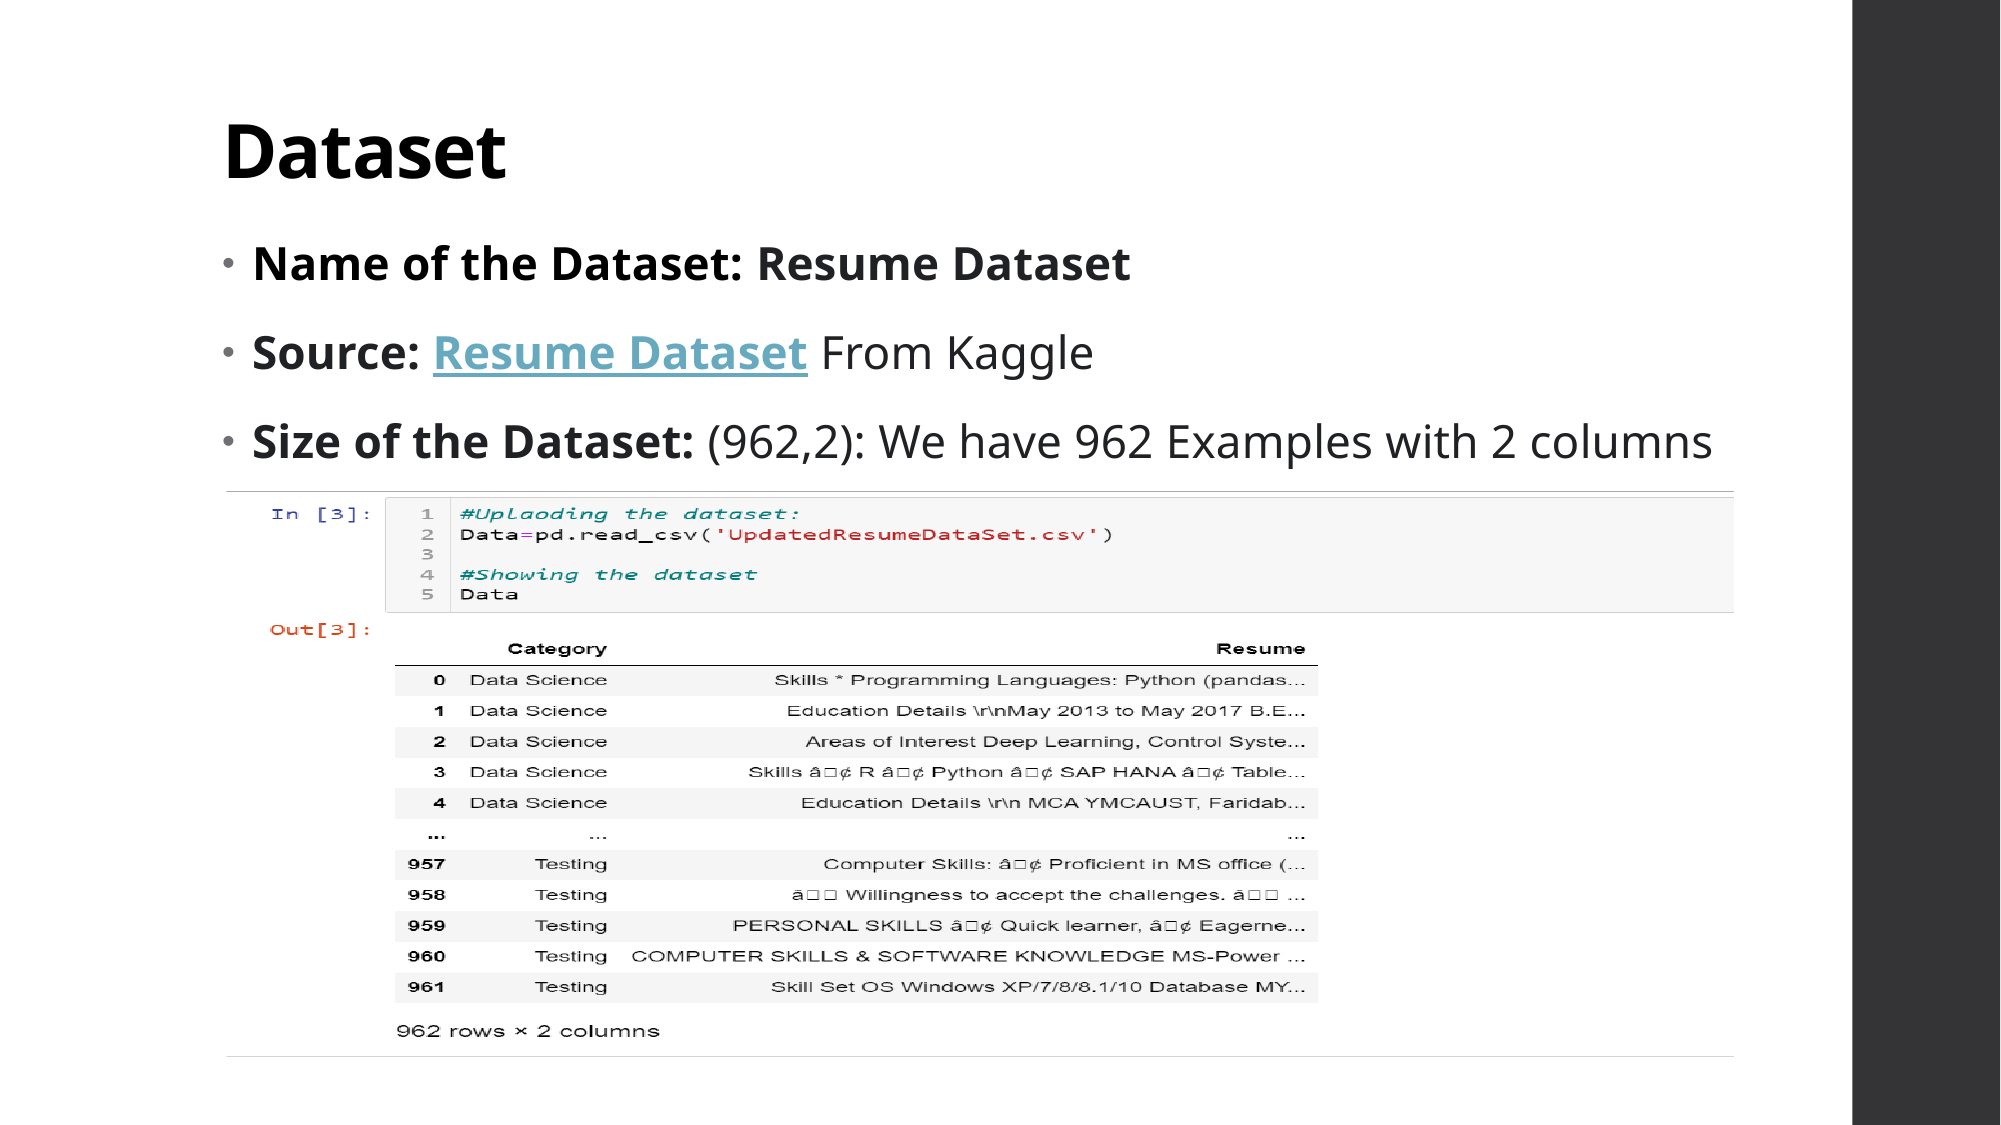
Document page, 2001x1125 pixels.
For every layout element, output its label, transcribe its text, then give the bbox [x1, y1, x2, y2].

title Dataset [206, 60, 1797, 203]
picture [226, 484, 1735, 1066]
list Name of the Dataset: Resume Dataset Source: Resume Dataset From Kaggle Size of the Dataset: (962,2): We have 962 Examples with 2 columns [206, 231, 1797, 1014]
